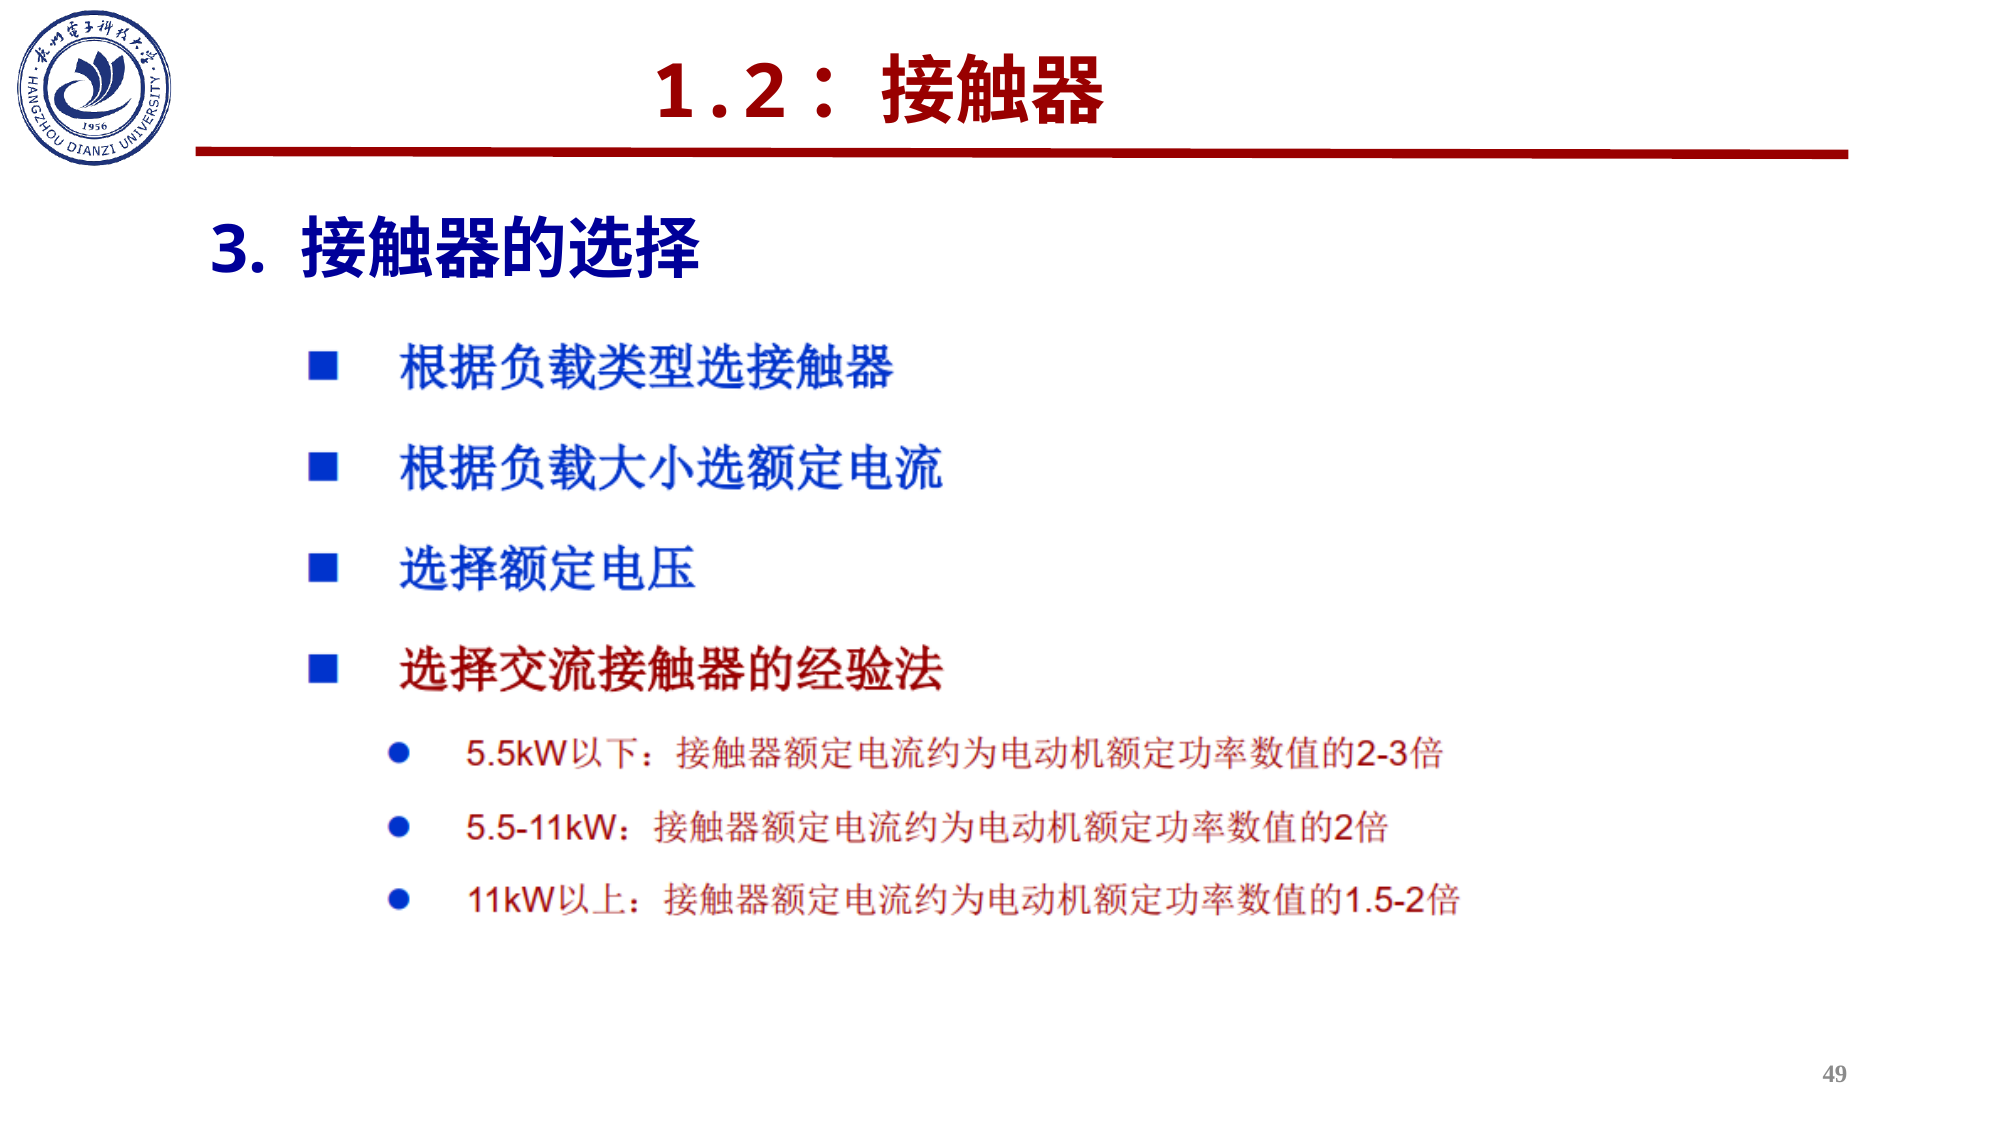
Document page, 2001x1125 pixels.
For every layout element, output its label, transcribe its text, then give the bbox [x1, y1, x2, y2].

text_box 1.2：接触器 [637, 34, 1120, 140]
picture [260, 318, 1584, 983]
picture [14, 2, 175, 174]
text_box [195, 151, 1849, 155]
slide_number 49 [1412, 1042, 1863, 1103]
text_box 3. 接触器的选择 [195, 198, 1542, 293]
